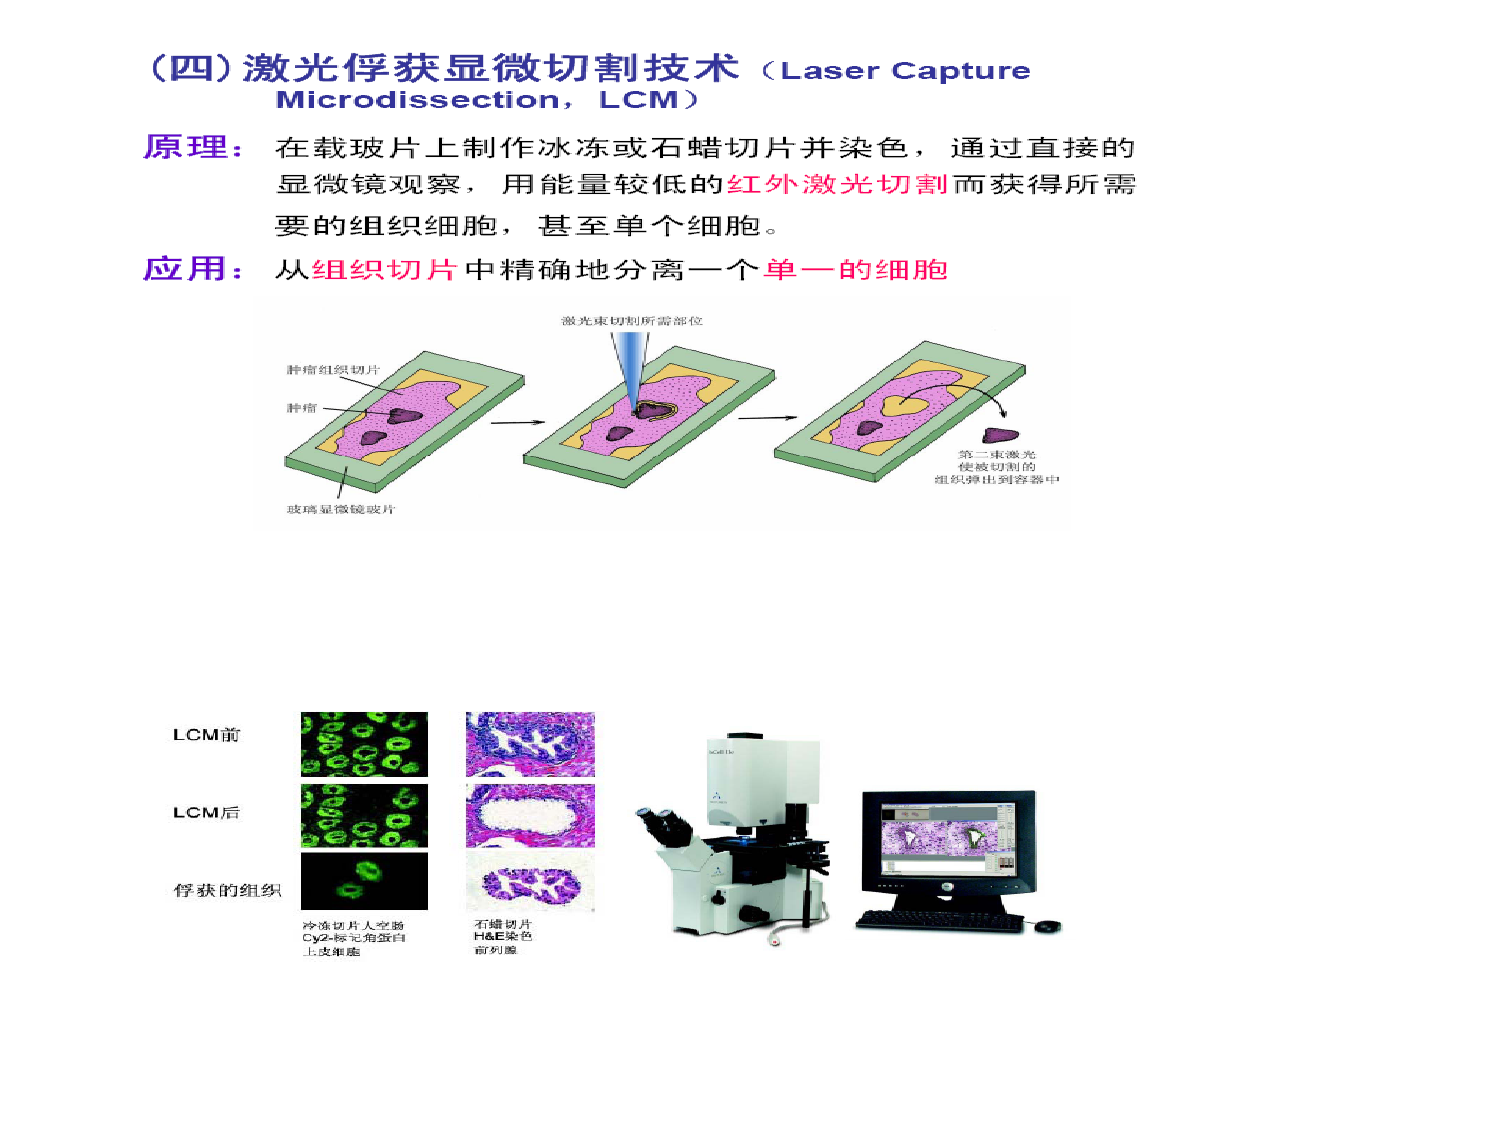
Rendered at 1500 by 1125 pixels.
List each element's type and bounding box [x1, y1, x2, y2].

picture [64, 18, 1203, 532]
picture [64, 601, 1142, 1095]
